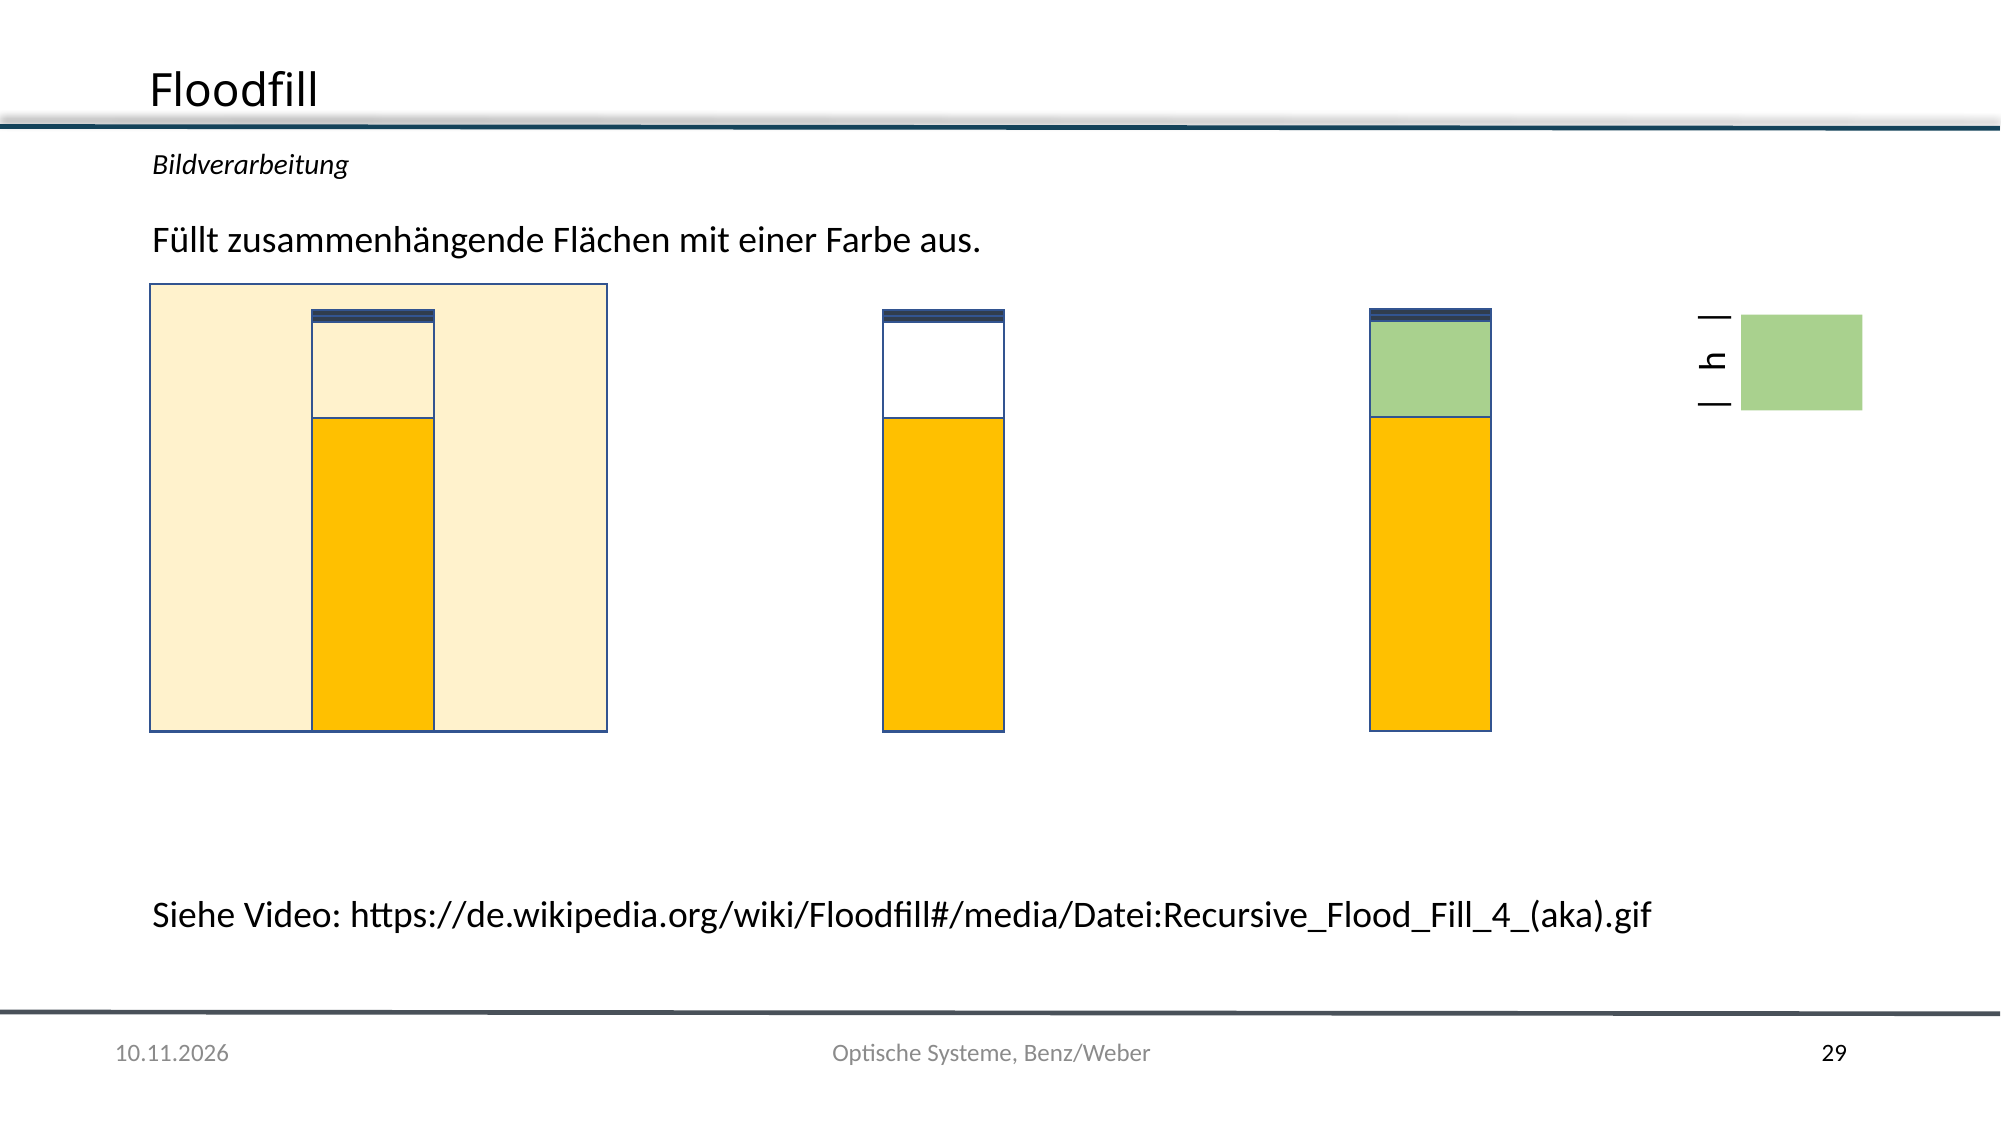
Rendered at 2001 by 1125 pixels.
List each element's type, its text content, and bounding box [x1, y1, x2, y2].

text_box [312, 309, 434, 732]
footer Optische Systeme, Benz/Weber [519, 1022, 1465, 1082]
subtitle Bildverarbeitung [137, 142, 1851, 201]
text_box | h | [1680, 280, 1741, 429]
title Floodfill [133, 58, 1851, 126]
text_box [149, 283, 608, 733]
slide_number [99, 1022, 519, 1082]
text_box [1741, 314, 1863, 411]
list Füllt zusammenhängende Flächen mit einer Farbe aus. Siehe Video: https://de.wikipedia.org/wiki/Floodfill#/media/Datei:Recursive_Flood_Fill_4_(aka).gif [137, 213, 1850, 985]
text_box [1370, 308, 1492, 731]
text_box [882, 309, 1005, 732]
